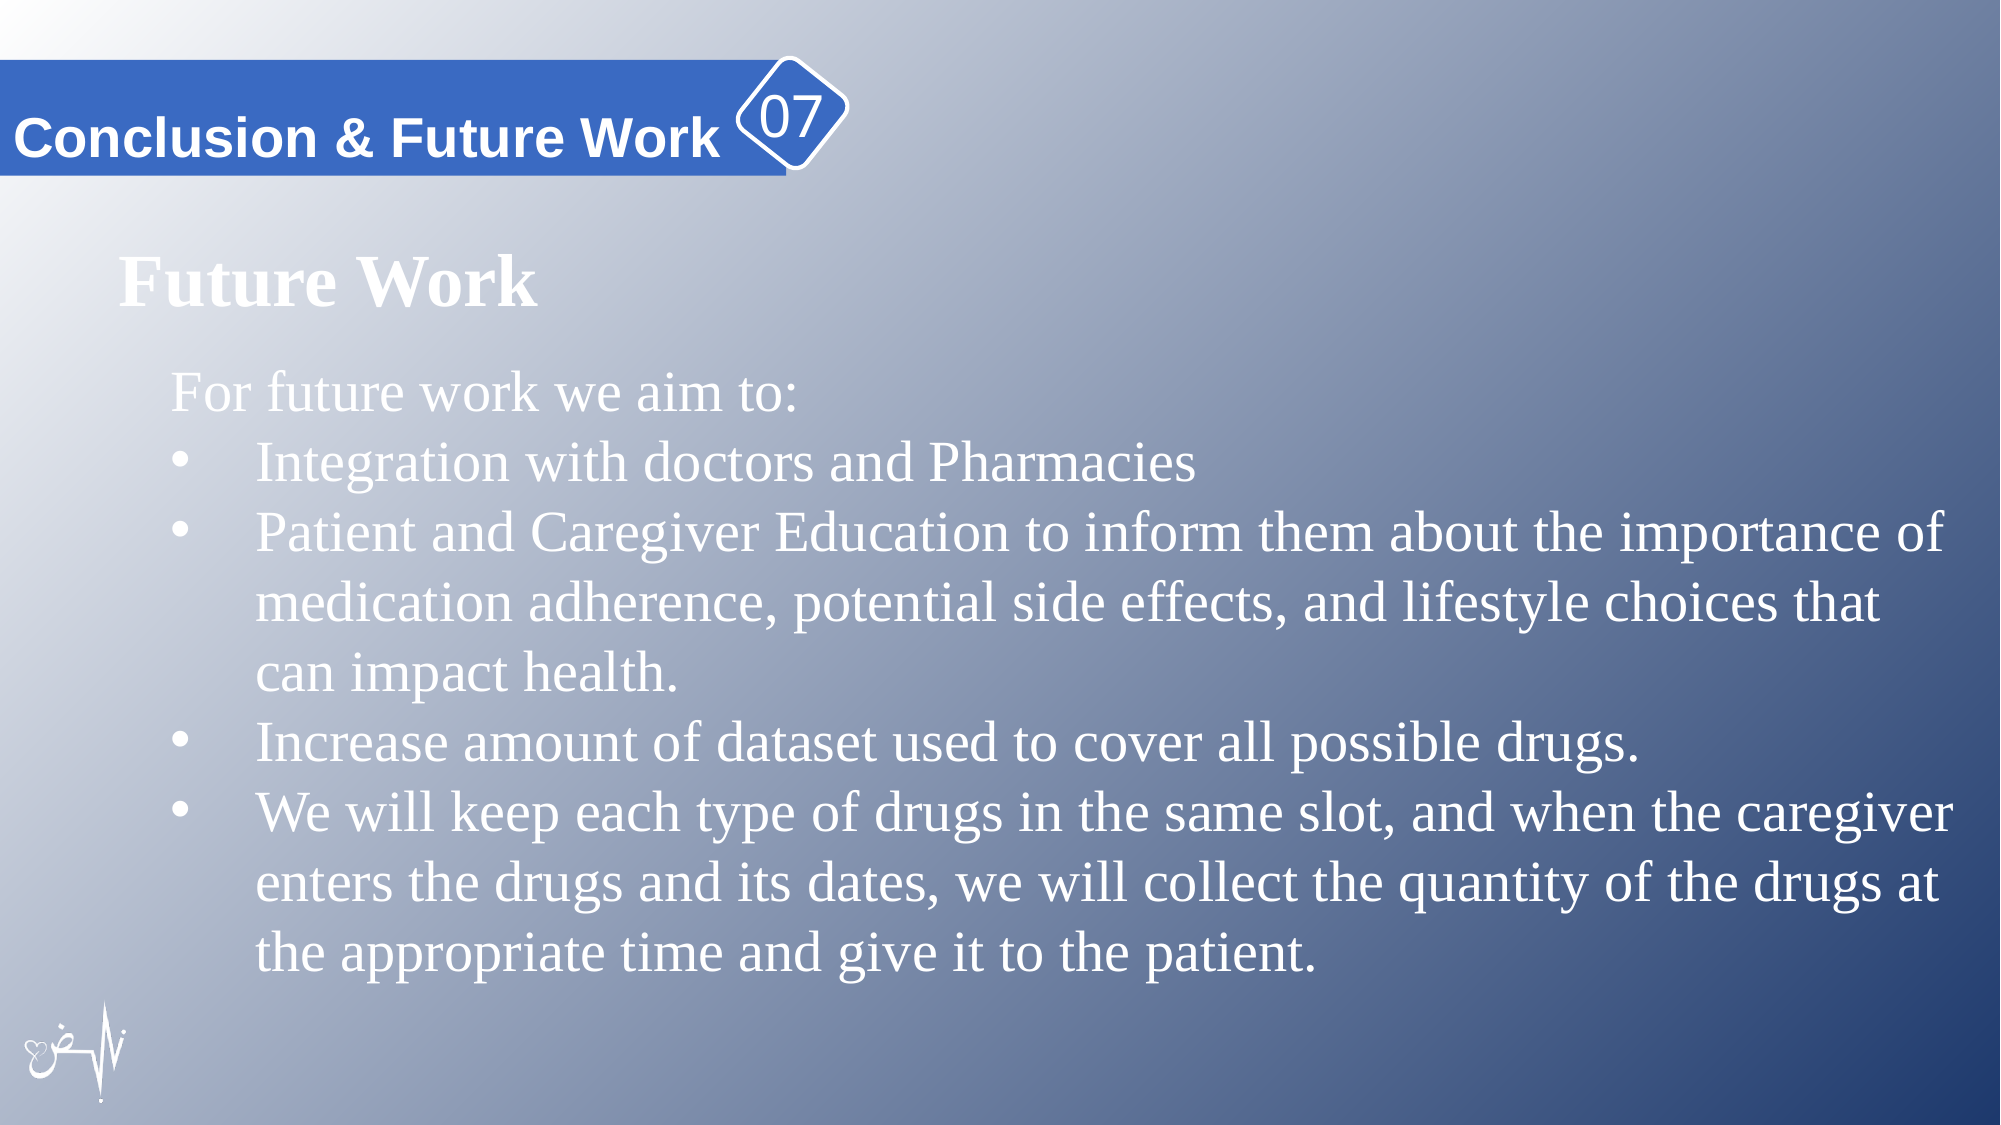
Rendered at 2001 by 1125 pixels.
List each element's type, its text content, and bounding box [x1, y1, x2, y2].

text_box Future Work [28, 217, 685, 329]
picture [10, 987, 141, 1115]
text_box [743, 68, 854, 158]
text_box Conclusion & Future Work [0, 59, 787, 176]
text_box For future work we aim to: Integration with doctors and Pharmacies Patient and Caregiver Education to inform them about the importance of medication adherence, potential side effects, and lifestyle choices that can impact health. Increase amount of dataset used to cover all possible drugs. We will keep each type of drugs in the same slot, and when the caregiver enters the drugs and its dates, we will collect the quantity of the drugs at the appropriate time and give it to the patient. [155, 345, 1970, 991]
